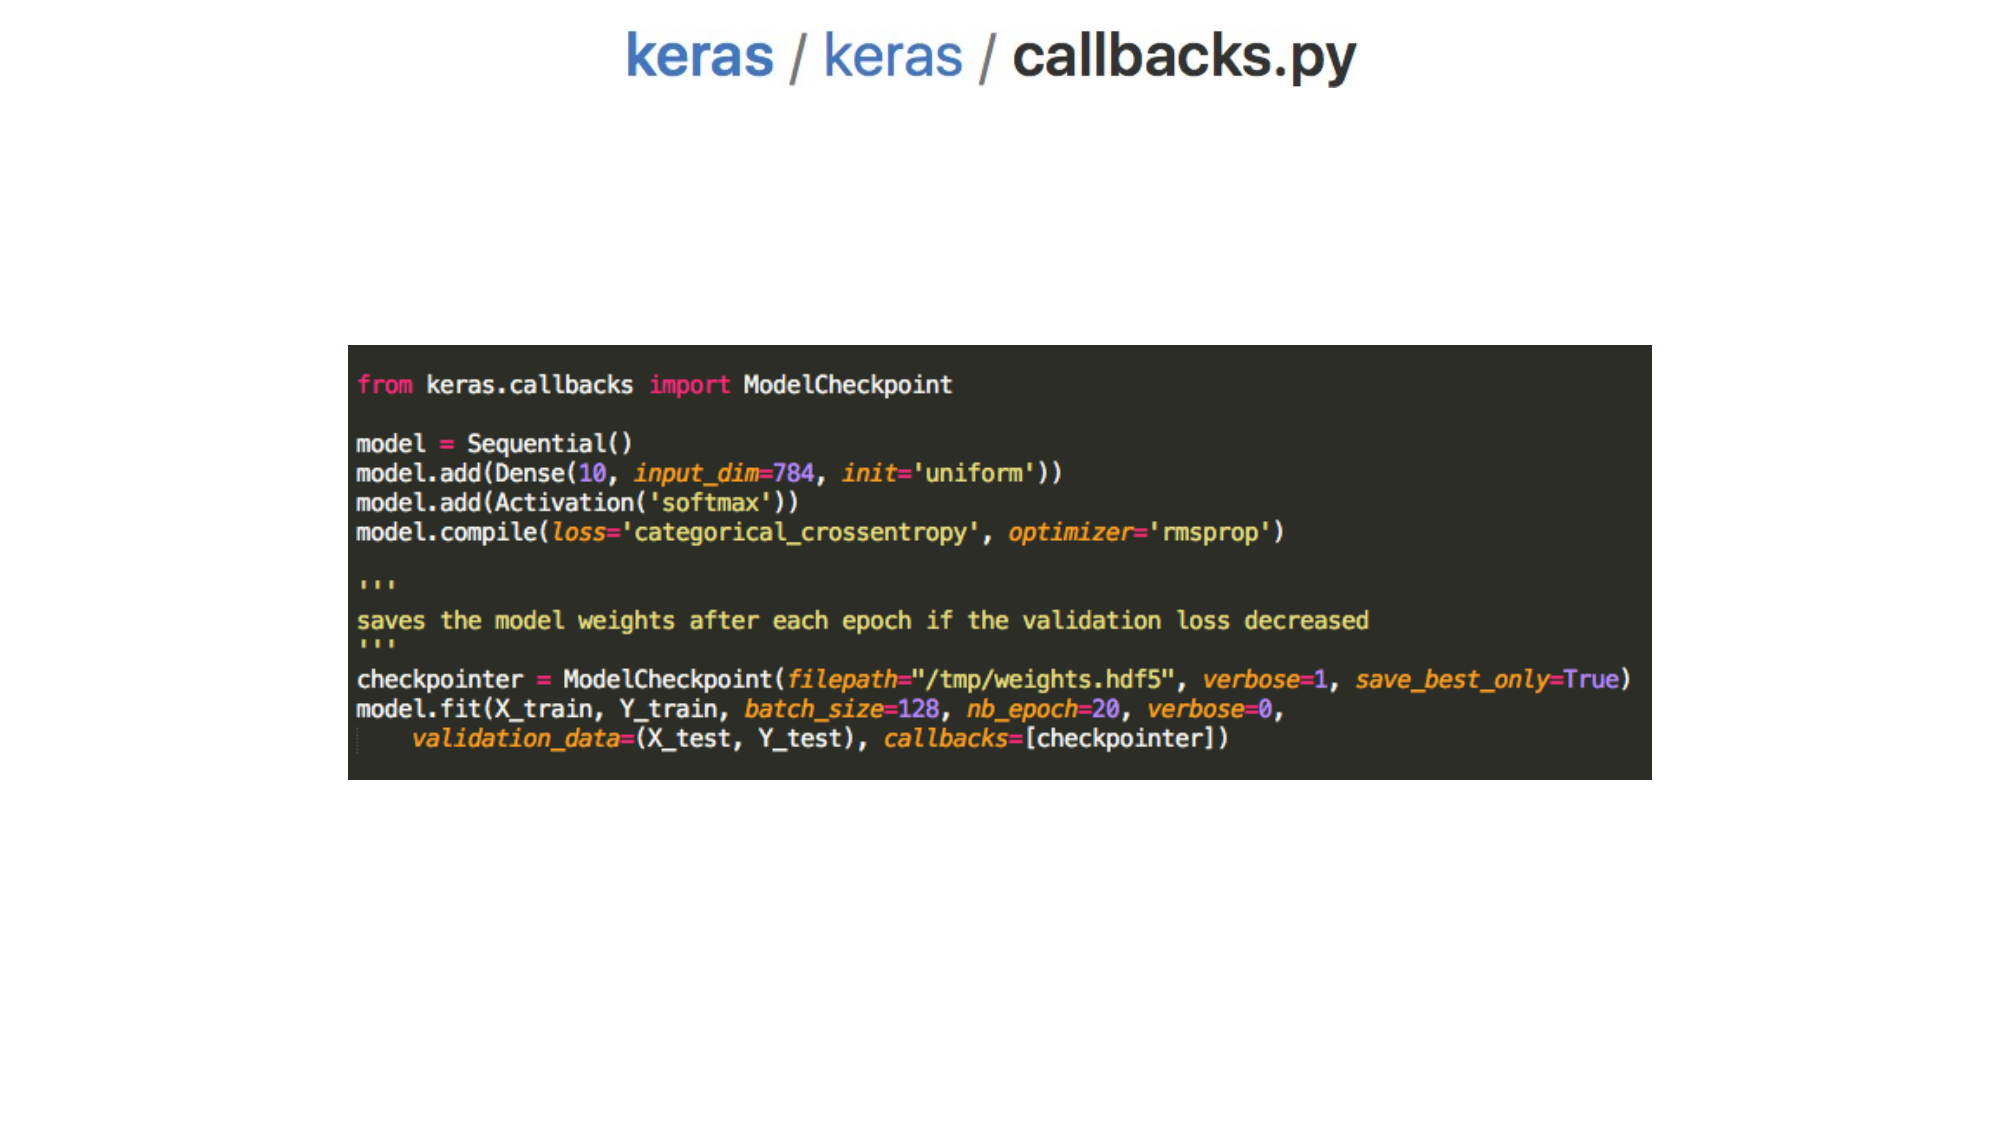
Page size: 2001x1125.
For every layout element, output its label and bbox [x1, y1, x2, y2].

picture [627, 30, 1358, 89]
picture [347, 345, 1652, 780]
